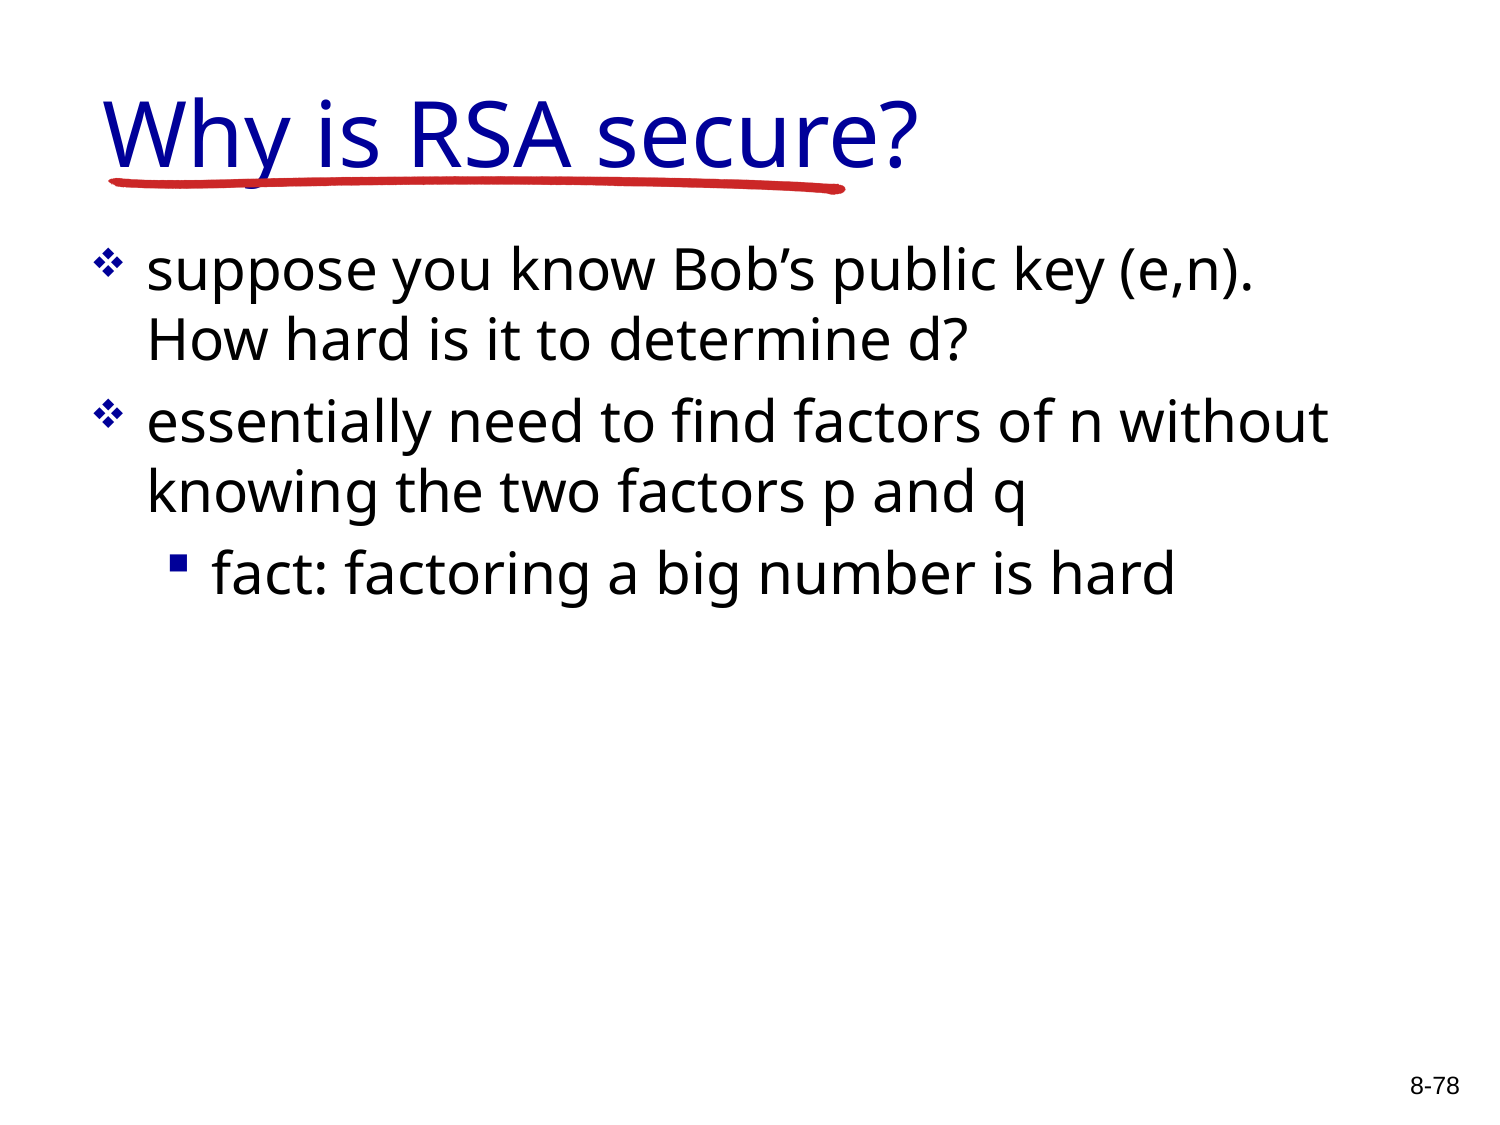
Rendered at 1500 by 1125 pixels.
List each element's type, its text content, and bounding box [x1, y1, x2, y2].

list suppose you know Bob’s public key (e,n). How hard is it to determine d? essentially need to find factors of n without knowing the two factors p and q fact: factoring a big number is hard [75, 224, 1350, 625]
picture [104, 171, 856, 200]
title Why is RSA secure? [87, 37, 1363, 225]
